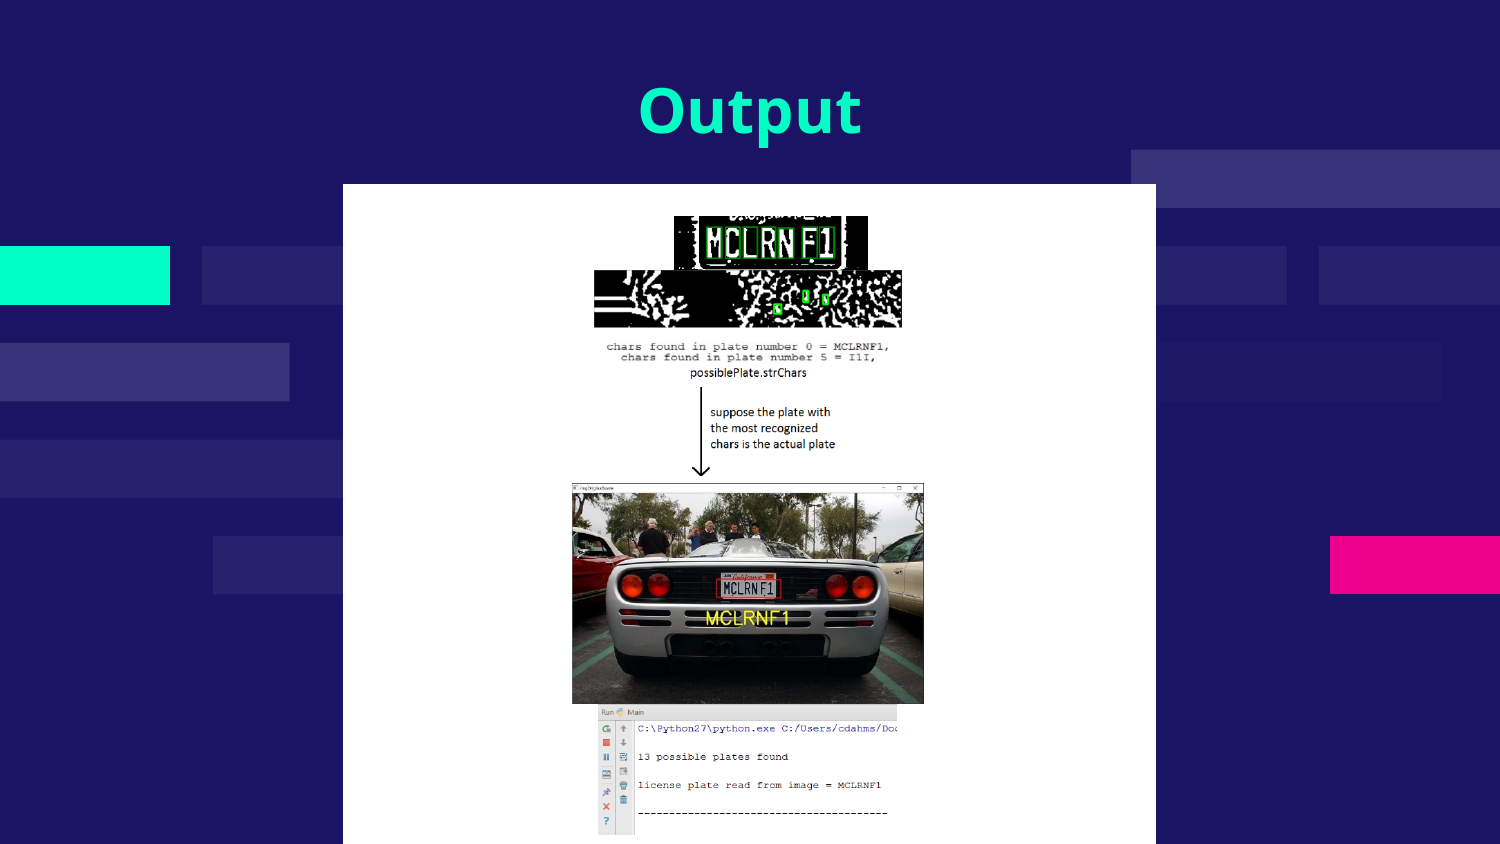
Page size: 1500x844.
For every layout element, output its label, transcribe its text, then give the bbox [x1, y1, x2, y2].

picture [561, 191, 939, 844]
title Output [209, 56, 1291, 166]
